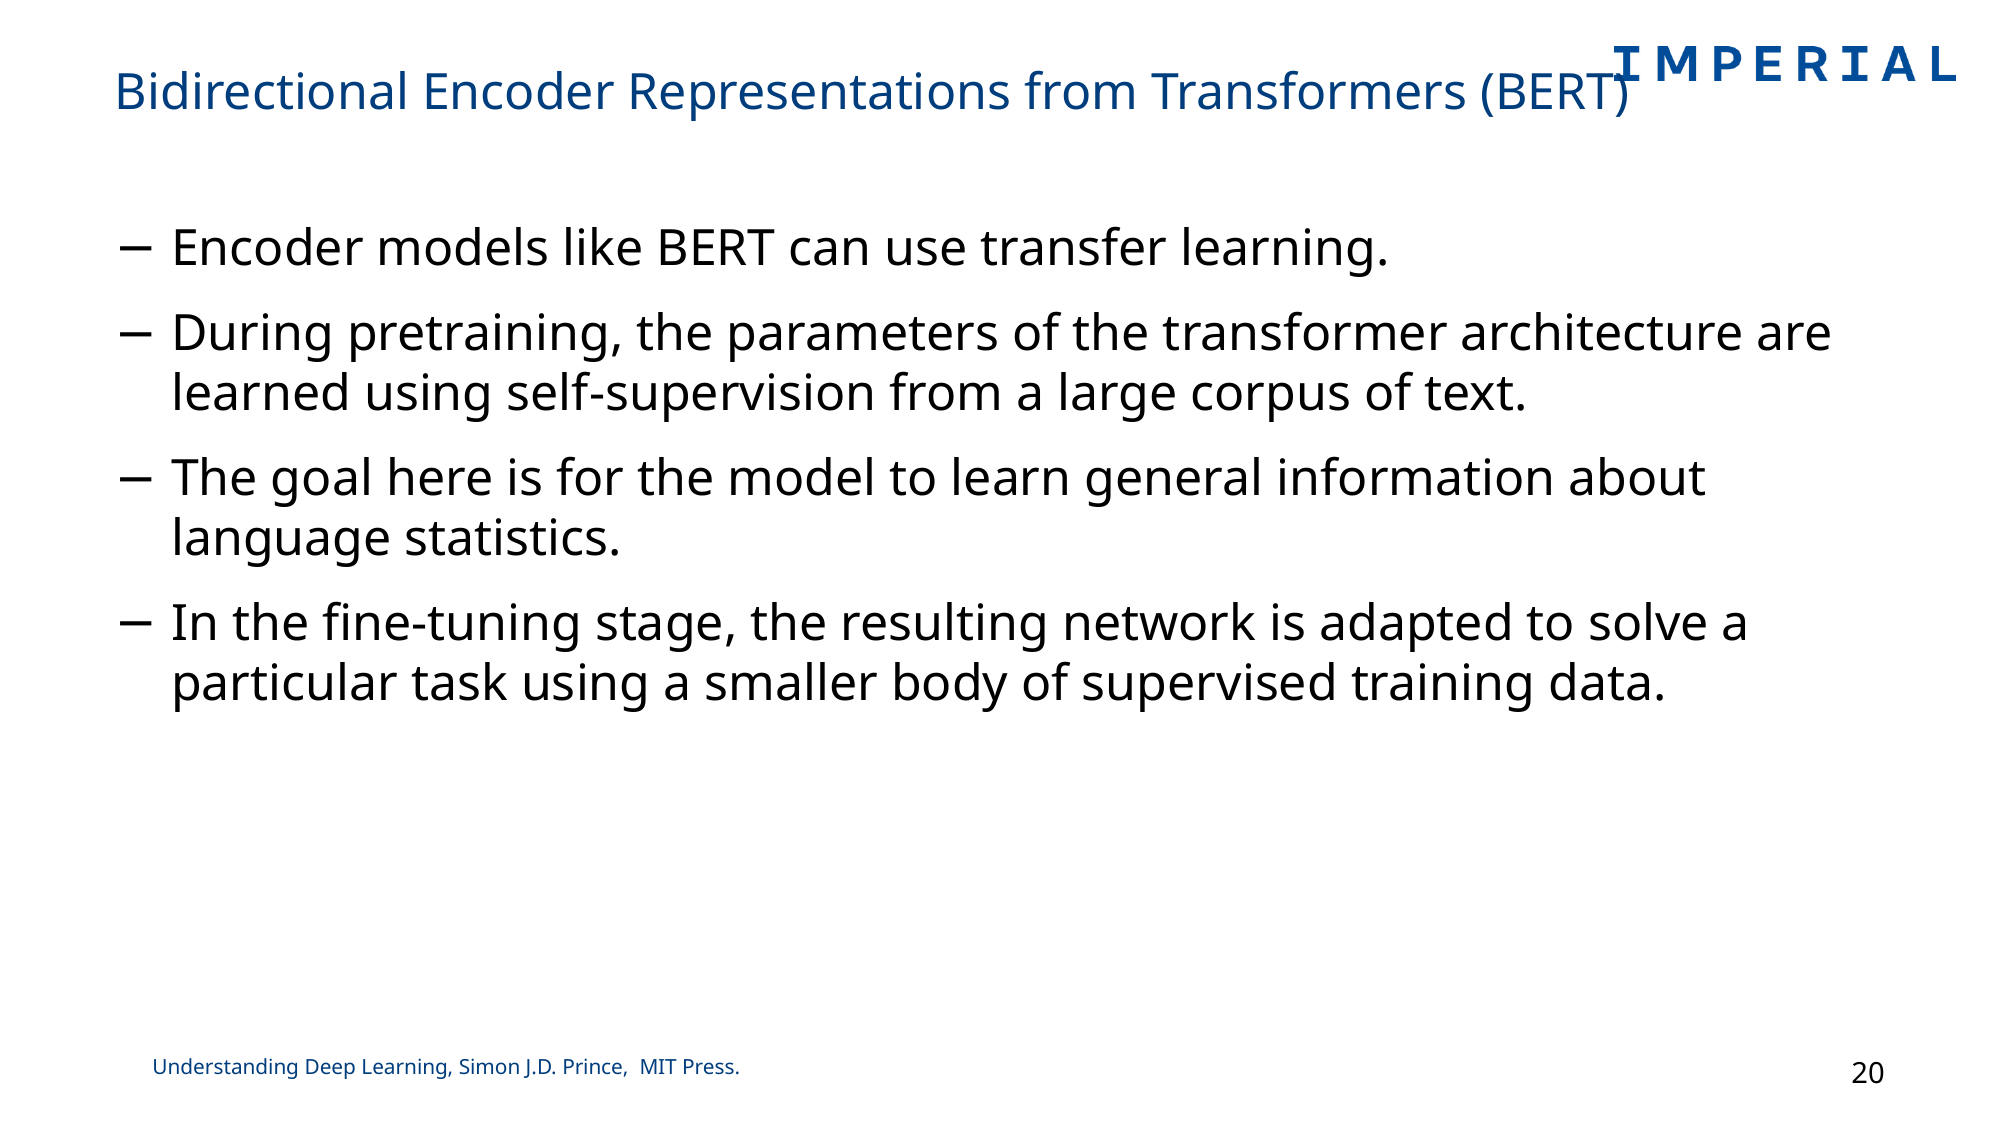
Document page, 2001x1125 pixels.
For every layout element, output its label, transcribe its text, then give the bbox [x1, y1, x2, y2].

picture [1900, 46, 1956, 81]
text_box Understanding Deep Learning, Simon J.D. Prince, MIT Press. [137, 1046, 1038, 1087]
slide_number 20 [1433, 1046, 1901, 1103]
title Bidirectional Encoder Representations from Transformers (BERT) [99, 0, 1900, 184]
list Encoder models like BERT can use transfer learning. During pretraining, the parameters of the transformer architecture are learned using self-supervision from a large corpus of text. The goal here is for the model to learn general information about language statistics. In the fine-tuning stage, the resulting network is adapted to solve a particular task using a smaller body of supervised training data. [99, 208, 1900, 1024]
